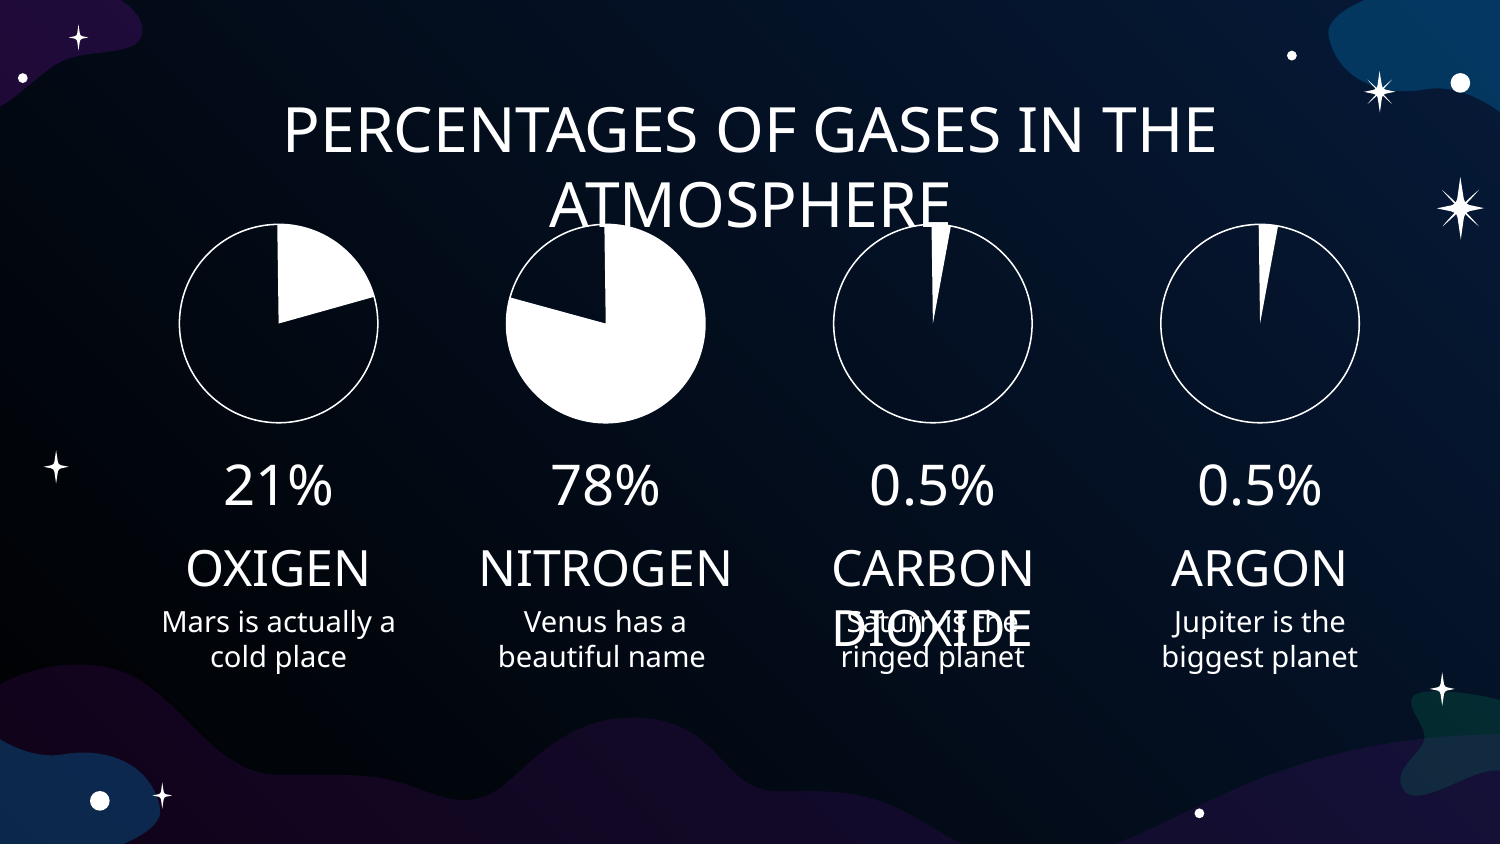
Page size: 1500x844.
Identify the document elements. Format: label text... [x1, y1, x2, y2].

subtitle 78% [450, 434, 762, 518]
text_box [506, 224, 706, 423]
subtitle Jupiter is the biggest planet [1125, 594, 1395, 683]
subtitle CARBON DIOXIDE [751, 521, 1078, 594]
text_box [179, 224, 379, 423]
subtitle OXIGEN [96, 521, 424, 594]
subtitle 0.5% [1104, 434, 1416, 518]
subtitle ARGON [1078, 521, 1442, 594]
subtitle Saturn is the ringed planet [798, 594, 1068, 683]
title PERCENTAGES OF GASES IN THE ATMOSPHERE [121, 75, 1381, 169]
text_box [833, 224, 1033, 423]
subtitle Venus has a beautiful name [470, 594, 741, 683]
subtitle NITROGEN [424, 521, 751, 594]
subtitle Mars is actually a cold place [143, 594, 414, 690]
subtitle 0.5% [777, 434, 1089, 518]
subtitle 21% [123, 434, 434, 518]
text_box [1160, 224, 1360, 423]
